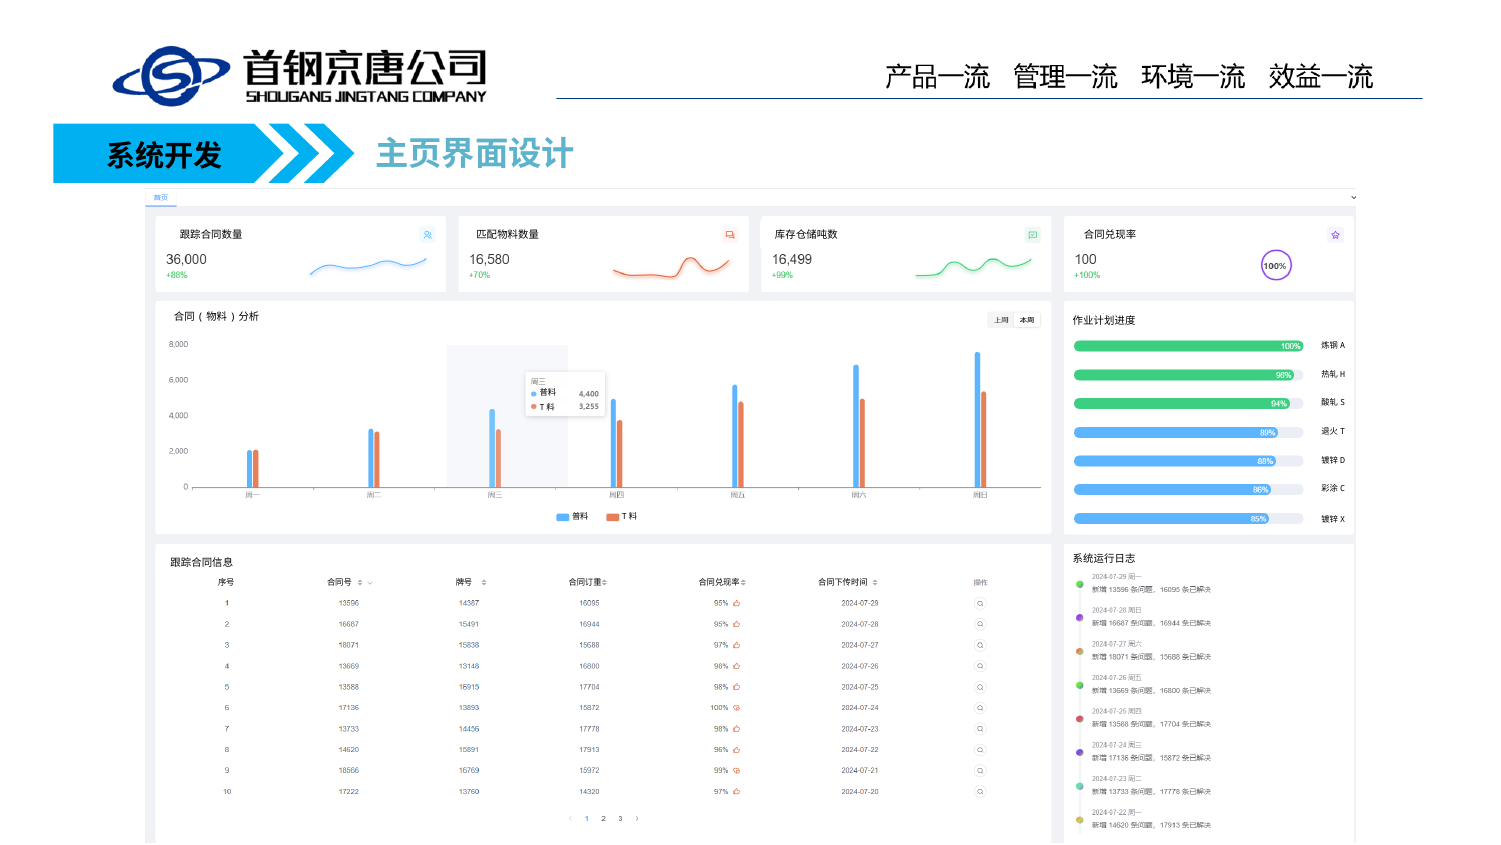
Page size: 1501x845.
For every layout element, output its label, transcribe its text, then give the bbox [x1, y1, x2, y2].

text_box [51, 121, 263, 185]
text_box [301, 121, 357, 185]
picture [110, 32, 1483, 119]
text_box [269, 135, 286, 171]
text_box [266, 121, 322, 185]
text_box 系统开发 [91, 129, 269, 177]
picture [144, 187, 1356, 844]
text_box 主页界面设计 [360, 124, 913, 180]
